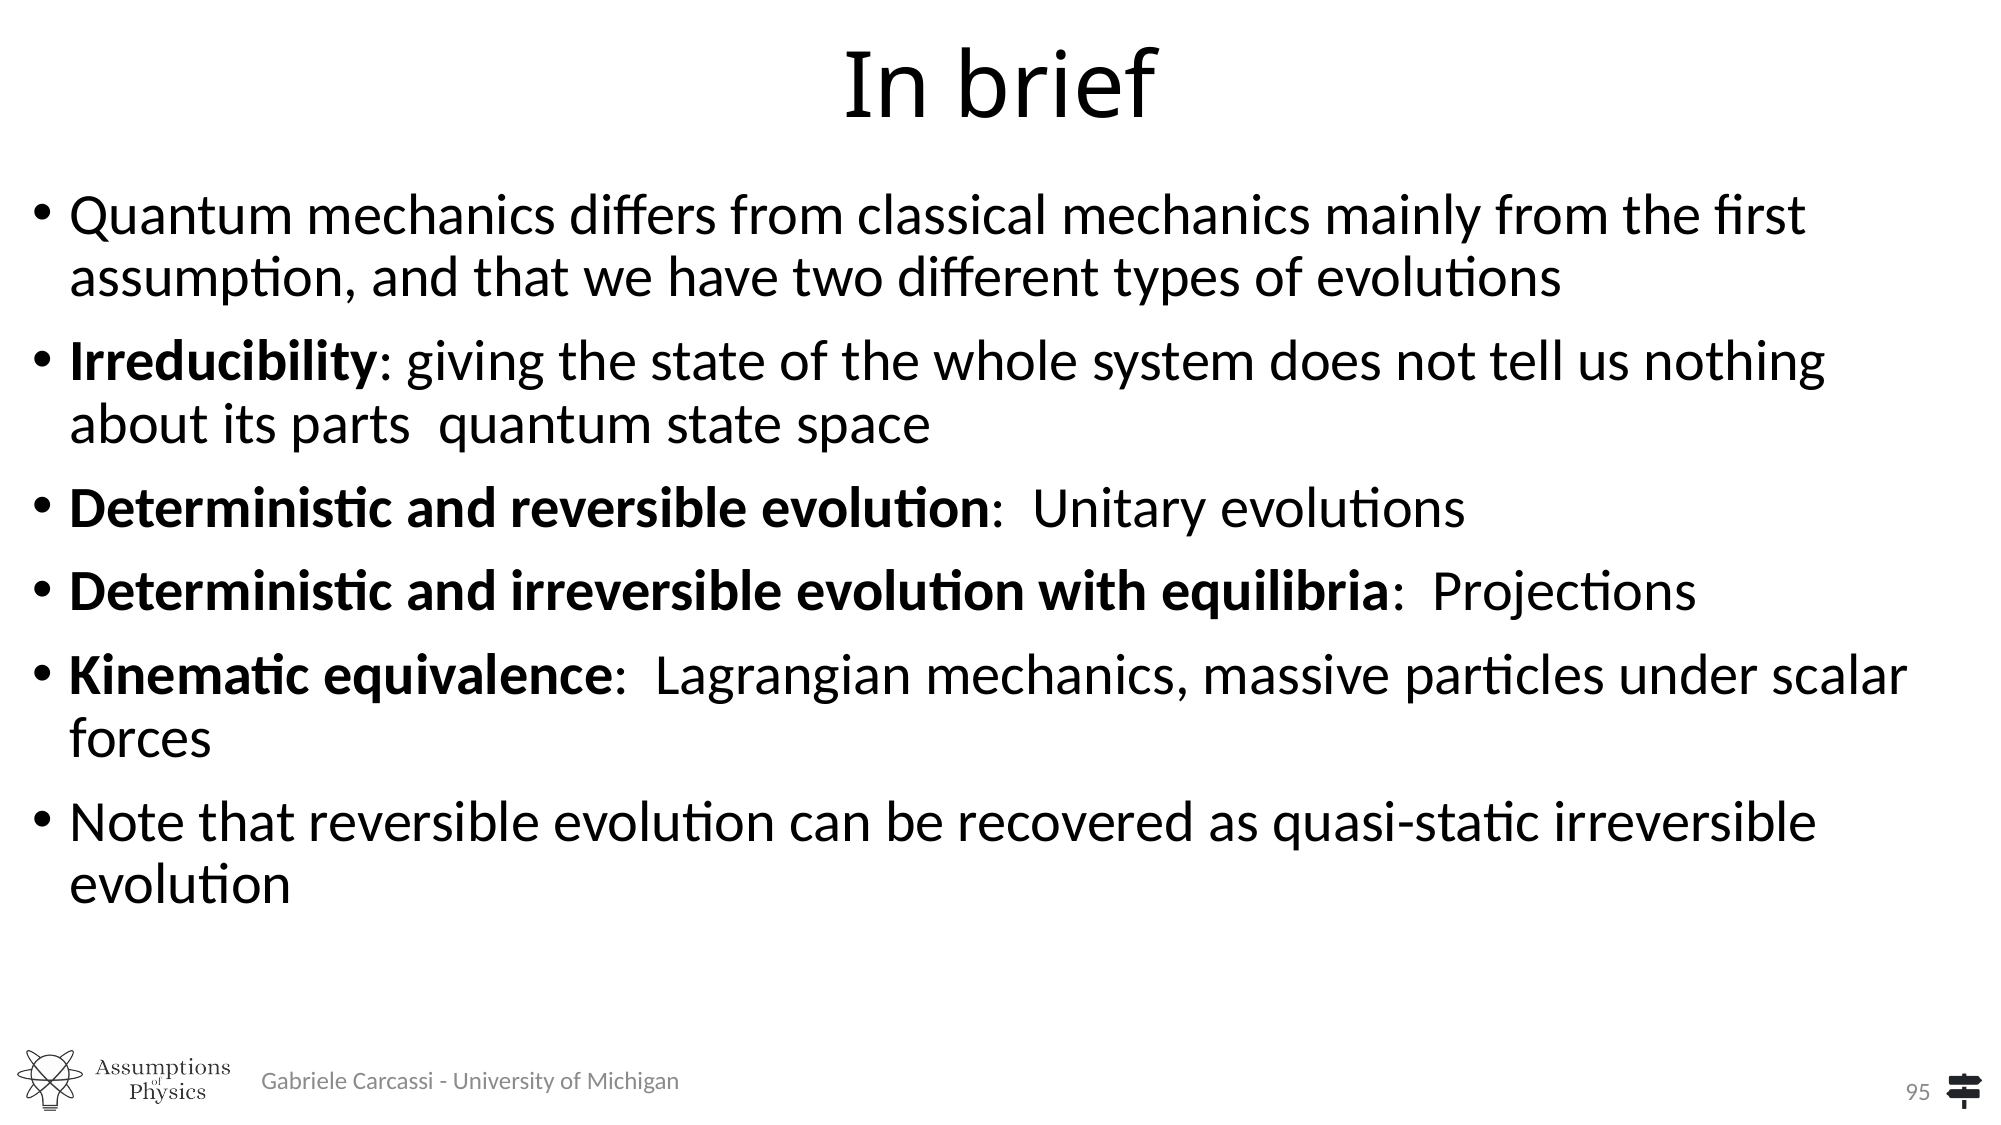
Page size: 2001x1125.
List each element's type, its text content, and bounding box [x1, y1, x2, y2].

picture [17, 1050, 83, 1111]
footer Gabriele Carcassi - University of Michigan [246, 1049, 1226, 1110]
title In brief [17, 13, 1983, 162]
picture [1946, 1072, 1983, 1110]
slide_number 95 [1854, 1072, 1946, 1110]
picture [95, 1058, 230, 1104]
